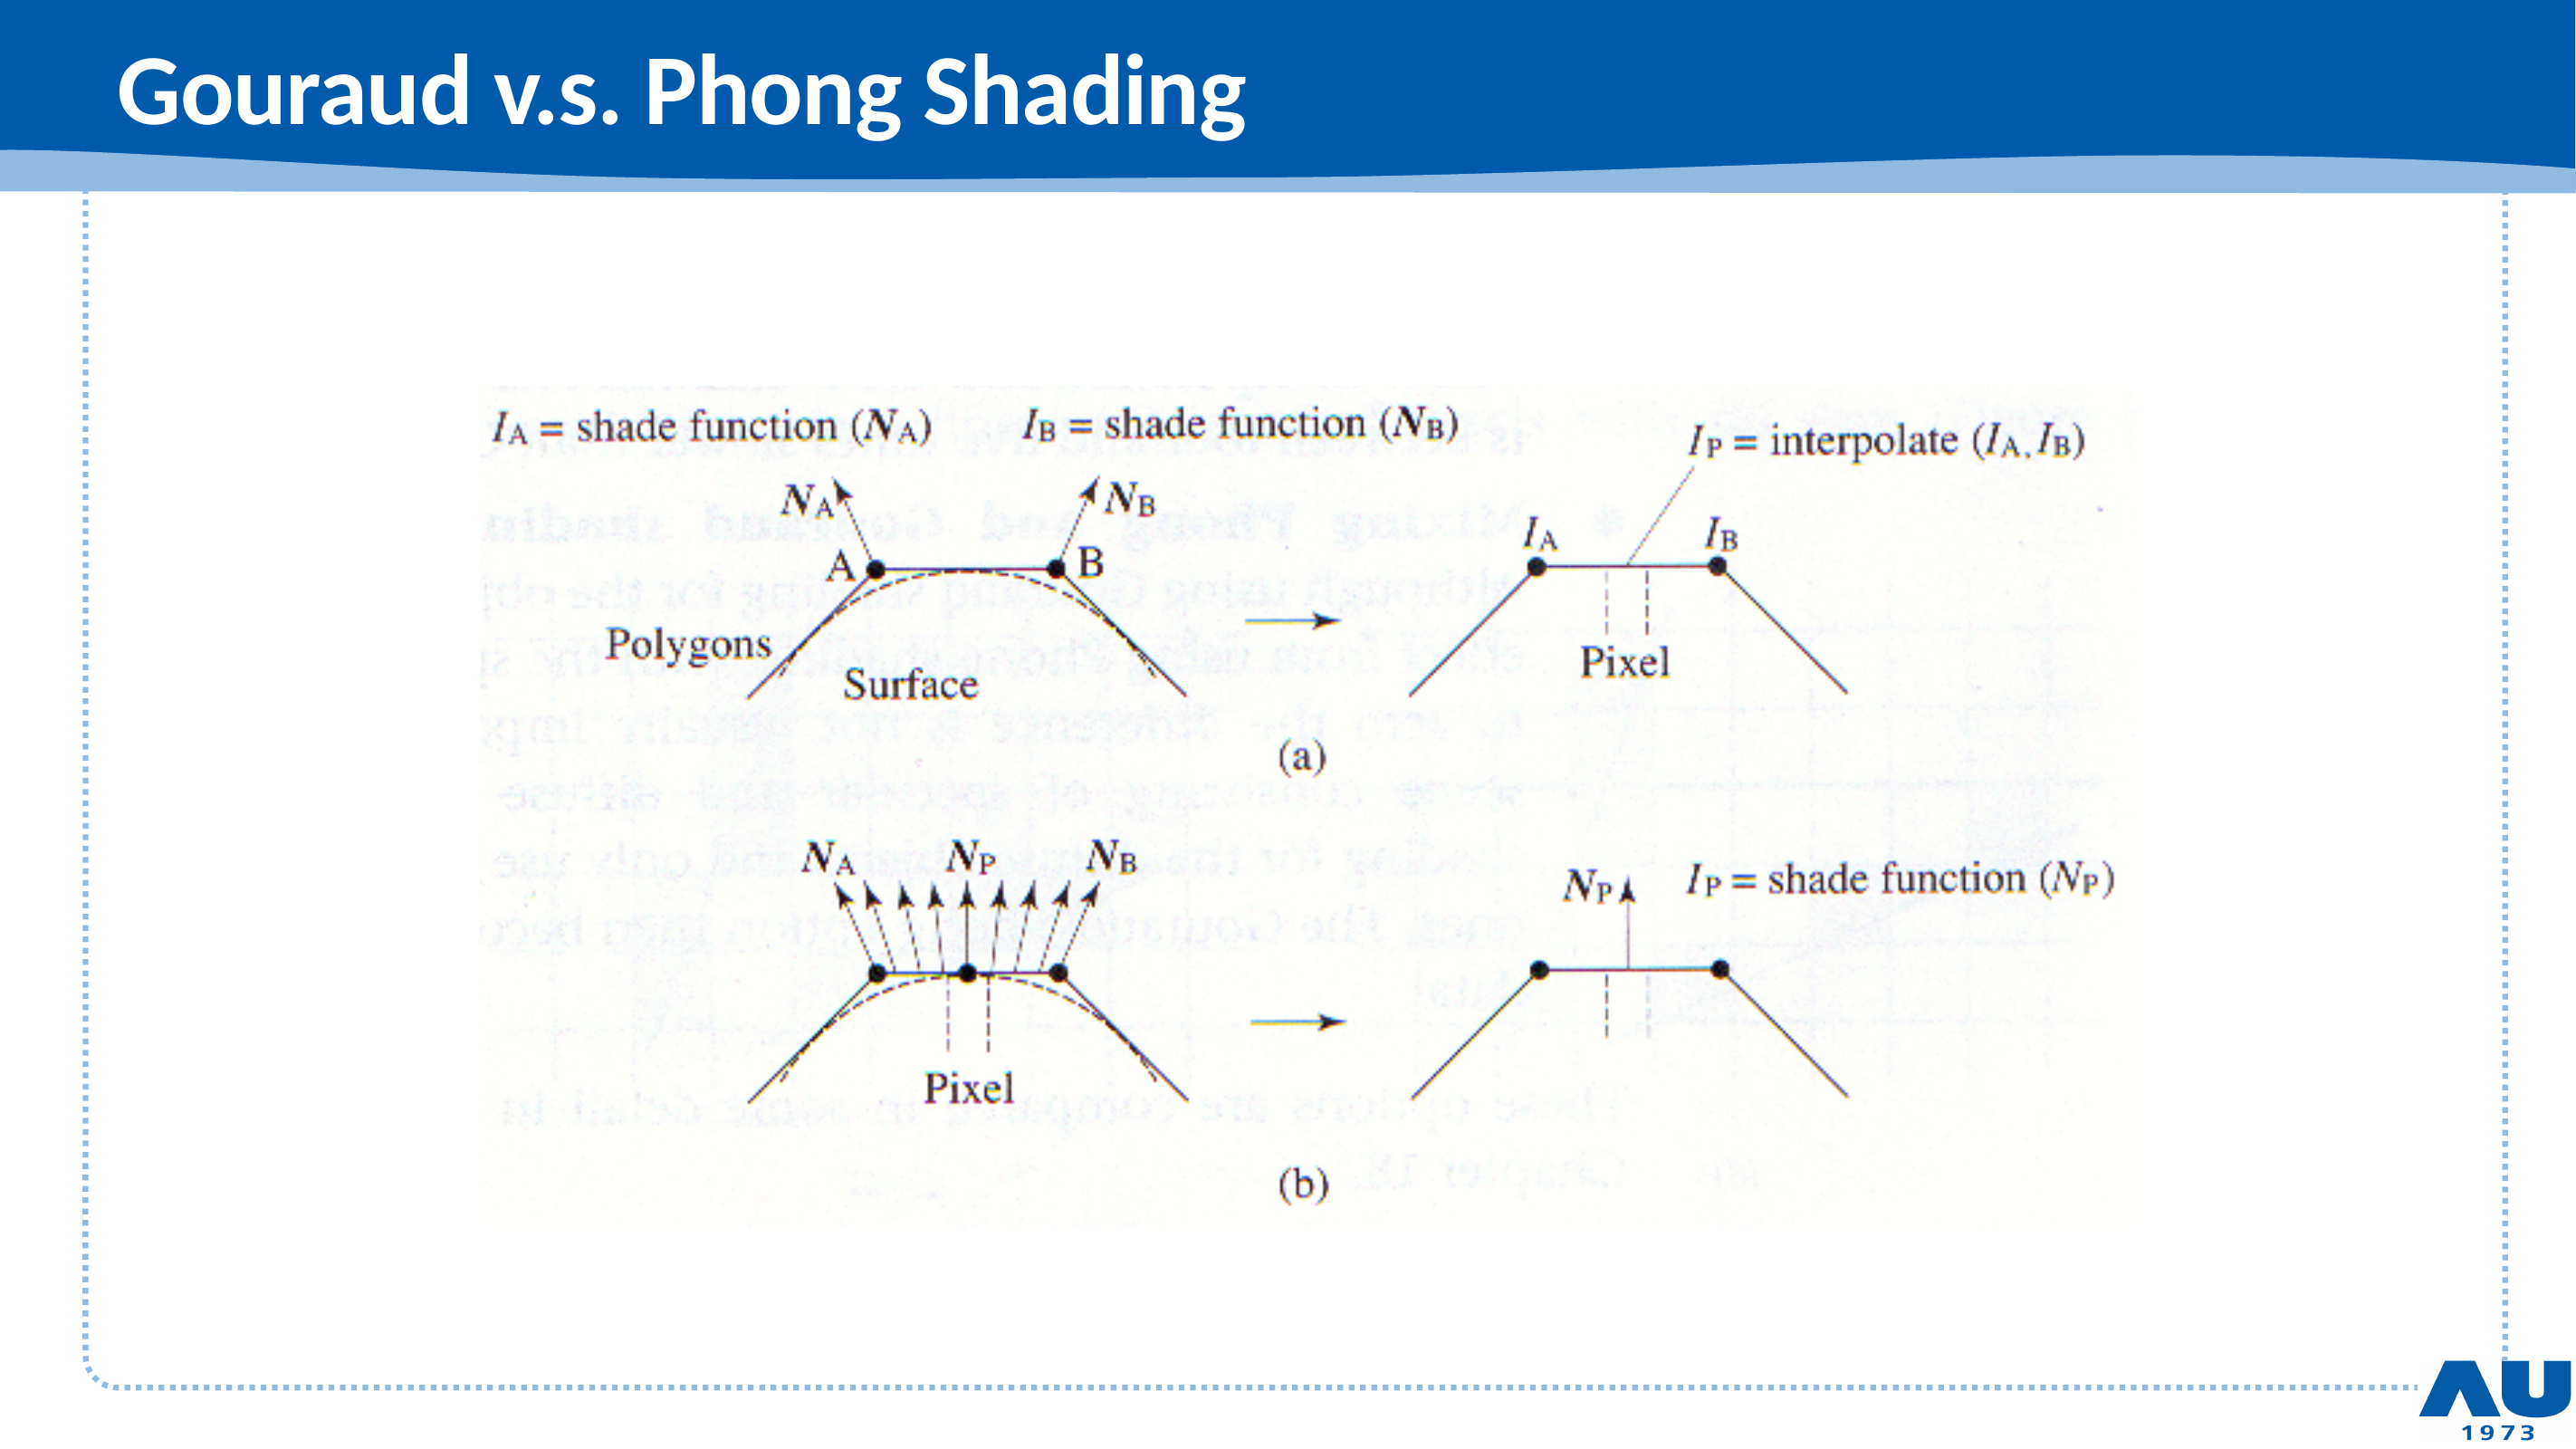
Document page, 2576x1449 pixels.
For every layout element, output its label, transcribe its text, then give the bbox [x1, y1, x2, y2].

picture [2418, 1360, 2571, 1441]
title Gouraud v.s. Phong Shading [103, 18, 2486, 169]
picture [479, 386, 2140, 1229]
